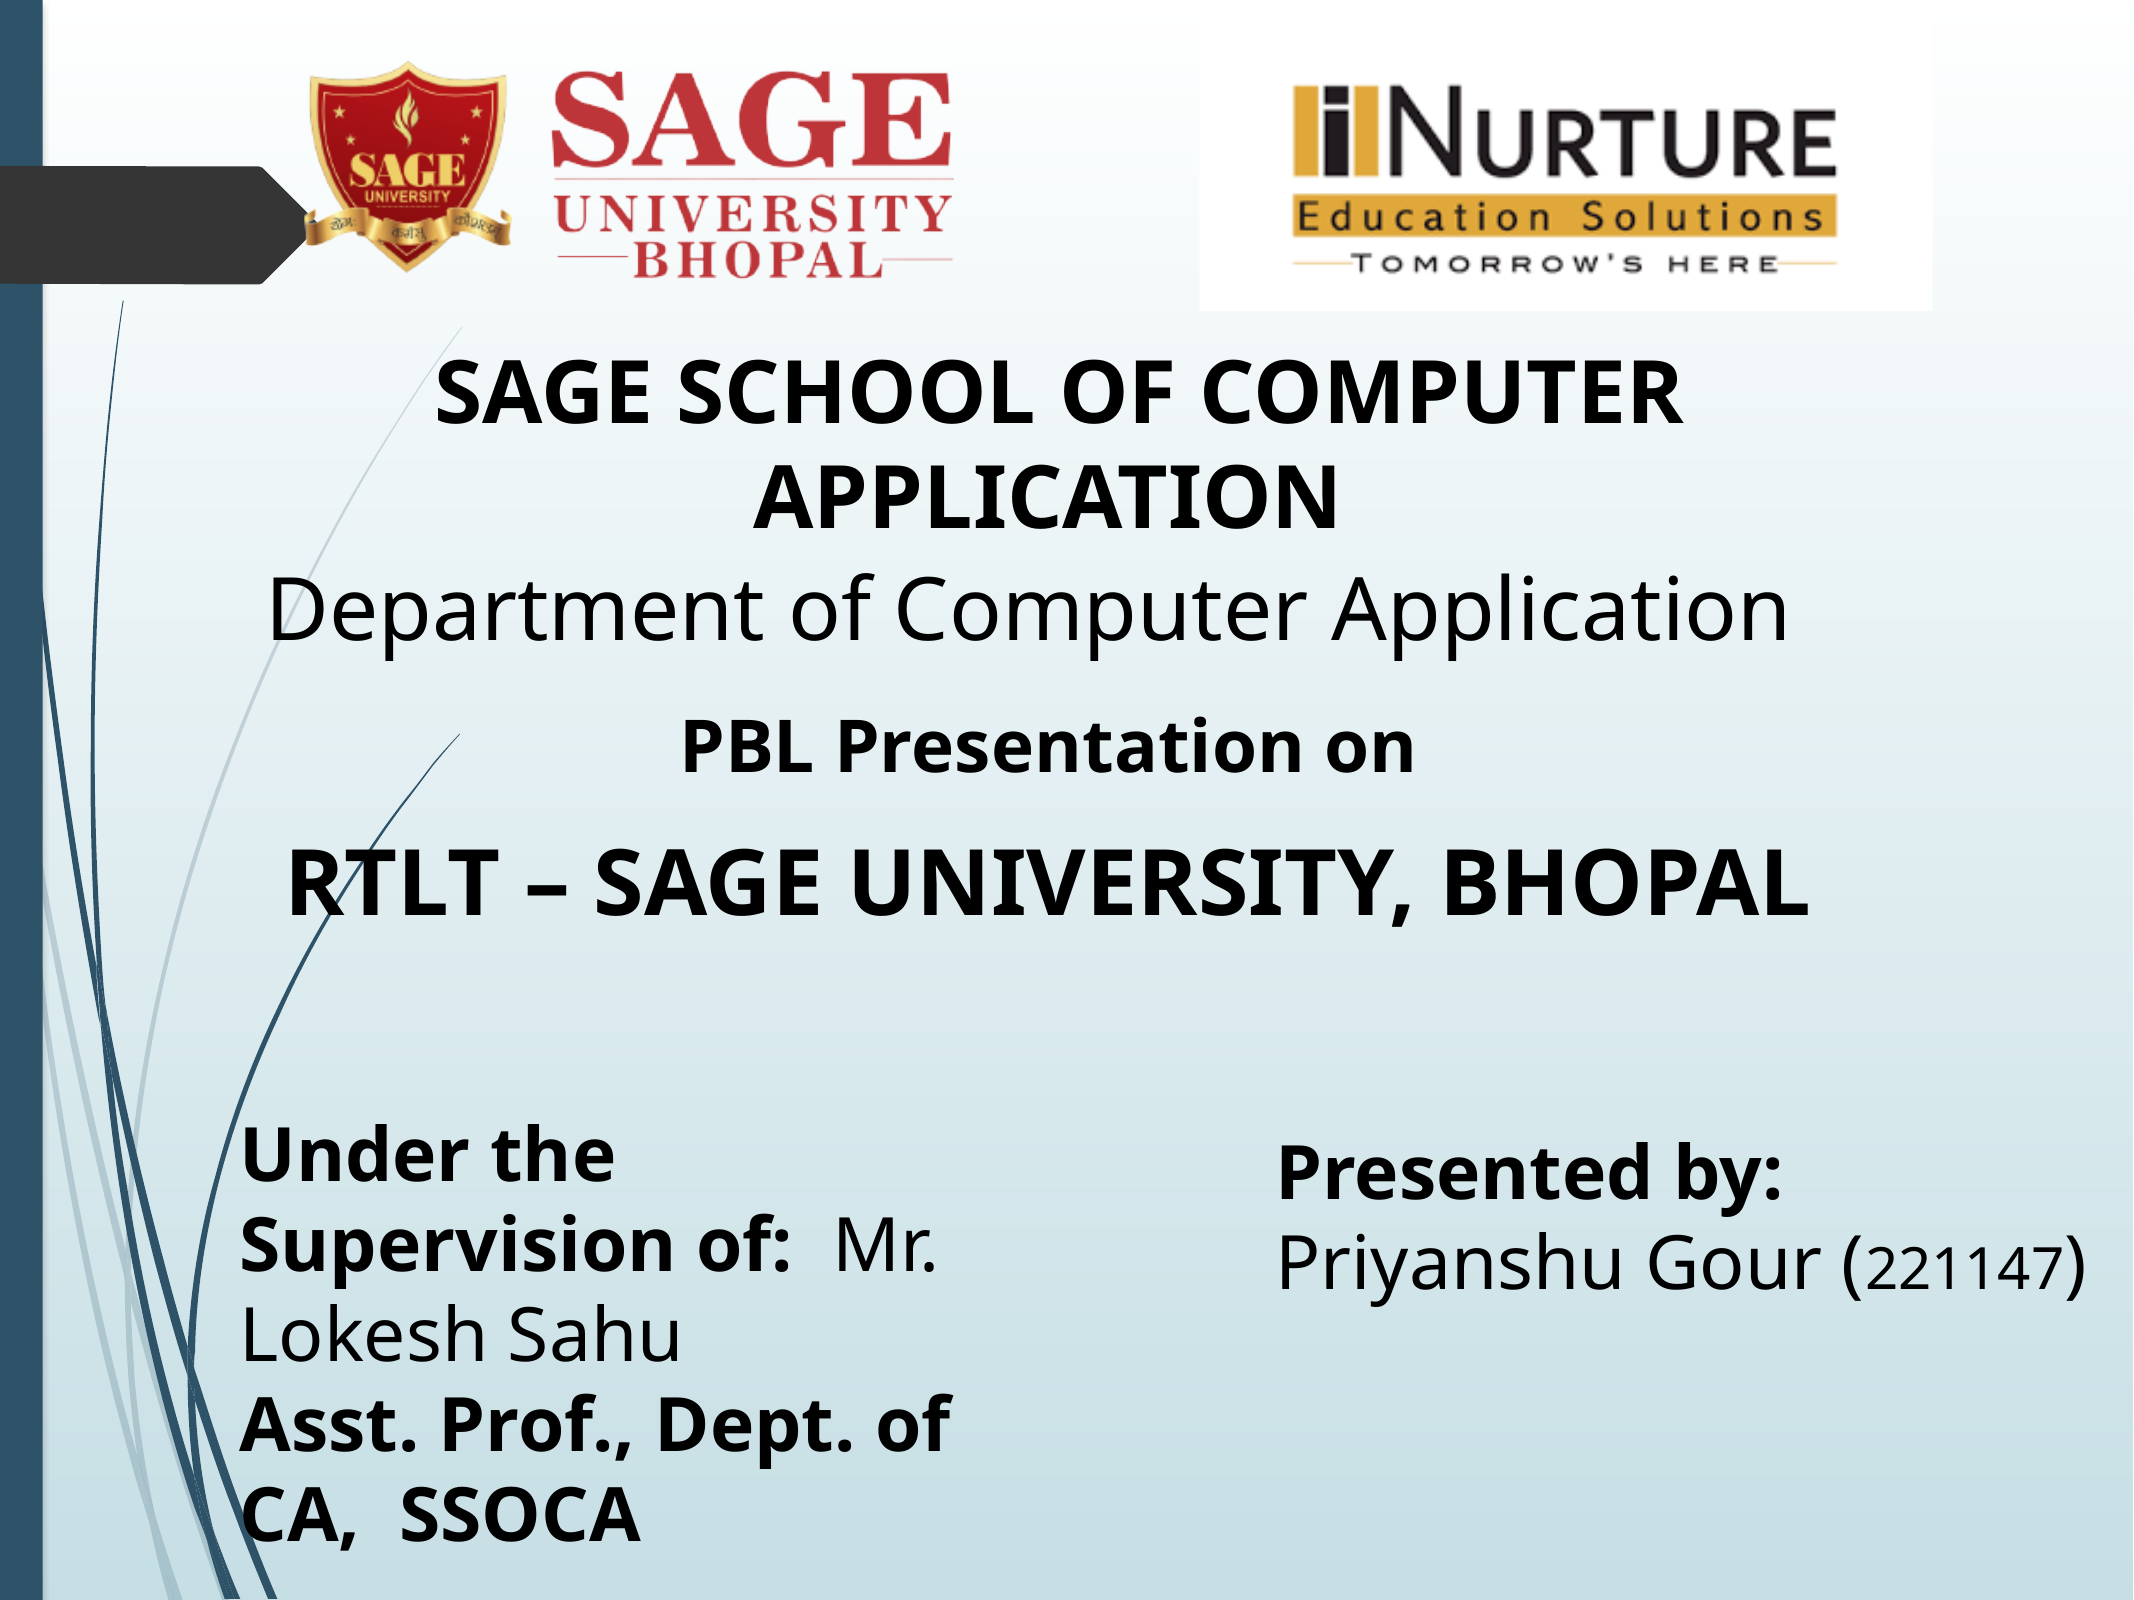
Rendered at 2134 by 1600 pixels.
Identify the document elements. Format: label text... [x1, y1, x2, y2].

text_box Under the Supervision of: Mr. Lokesh Sahu Asst. Prof., Dept. of CA, SSOCA [237, 1104, 1022, 1557]
title SAGE SCHOOL OF COMPUTER APPLICATION [394, 355, 1724, 571]
text_box Department of Computer Application PBL Presentation on RTLT – SAGE UNIVERSITY, BHOPAL [263, 571, 1933, 933]
text_box Presented by: Priyanshu Gour (221147) [1273, 1122, 2134, 1395]
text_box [200, 0, 1933, 344]
